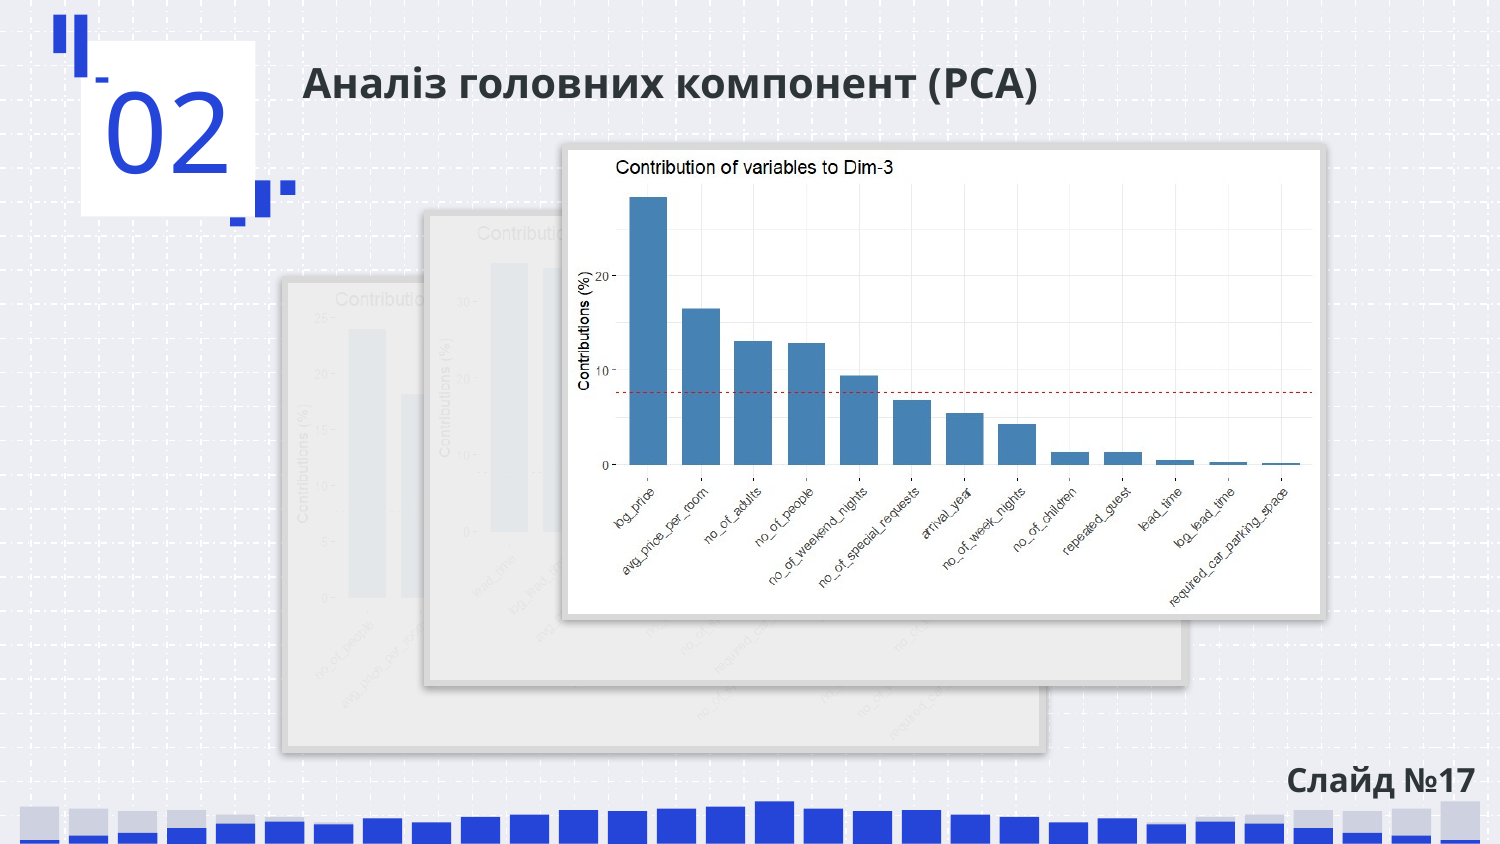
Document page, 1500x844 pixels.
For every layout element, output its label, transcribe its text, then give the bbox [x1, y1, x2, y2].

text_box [229, 179, 296, 227]
picture [287, 149, 1320, 747]
title 02 [80, 40, 256, 217]
text_box Аналіз головних компонент (PCA) [272, 40, 1069, 122]
text_box Слайд №17 [1262, 769, 1500, 815]
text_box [53, 14, 109, 83]
